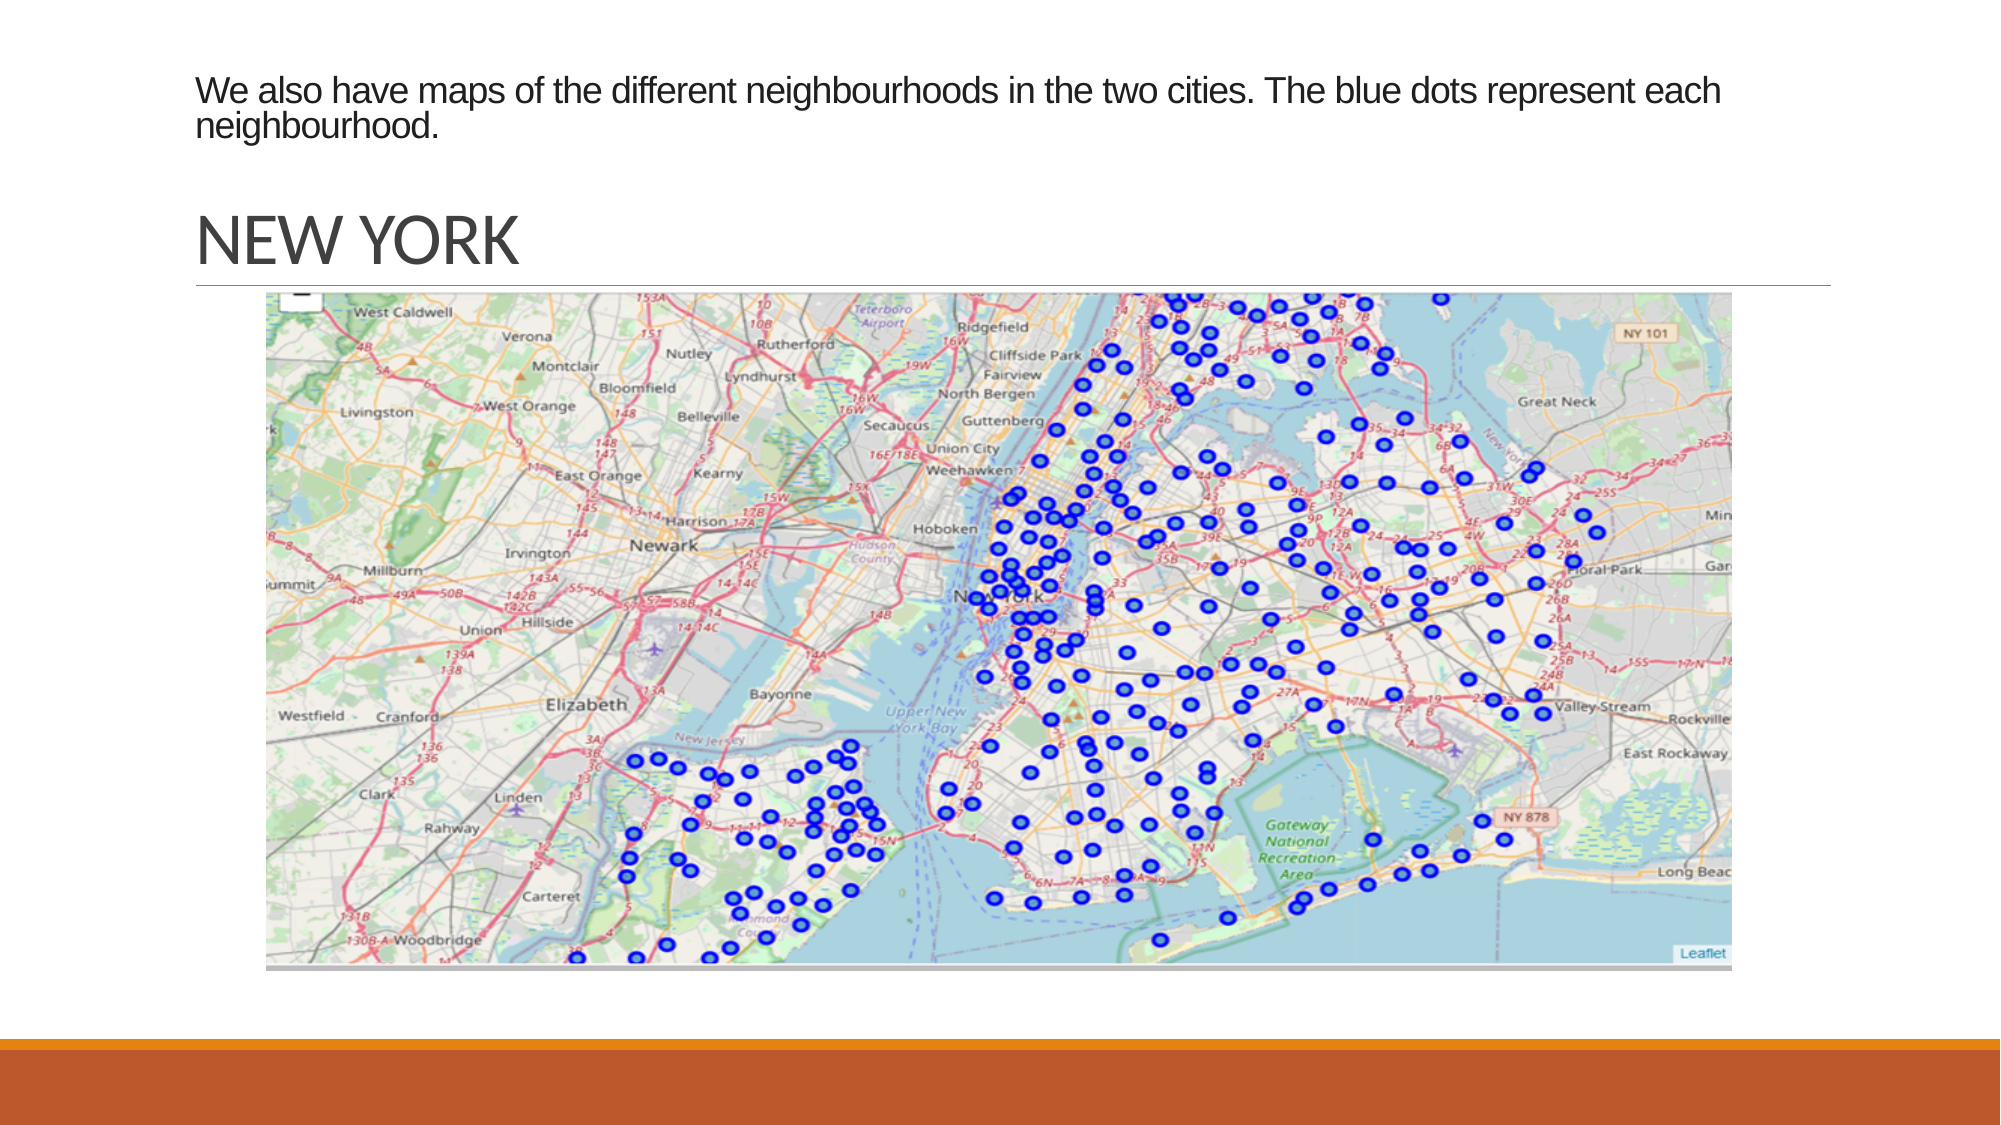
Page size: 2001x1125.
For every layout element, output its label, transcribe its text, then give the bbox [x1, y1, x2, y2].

title We also have maps of the different neighbourhoods in the two cities. The blue dots represent each neighbourhood. NEW YORK [180, 47, 1830, 285]
picture [265, 290, 1732, 972]
